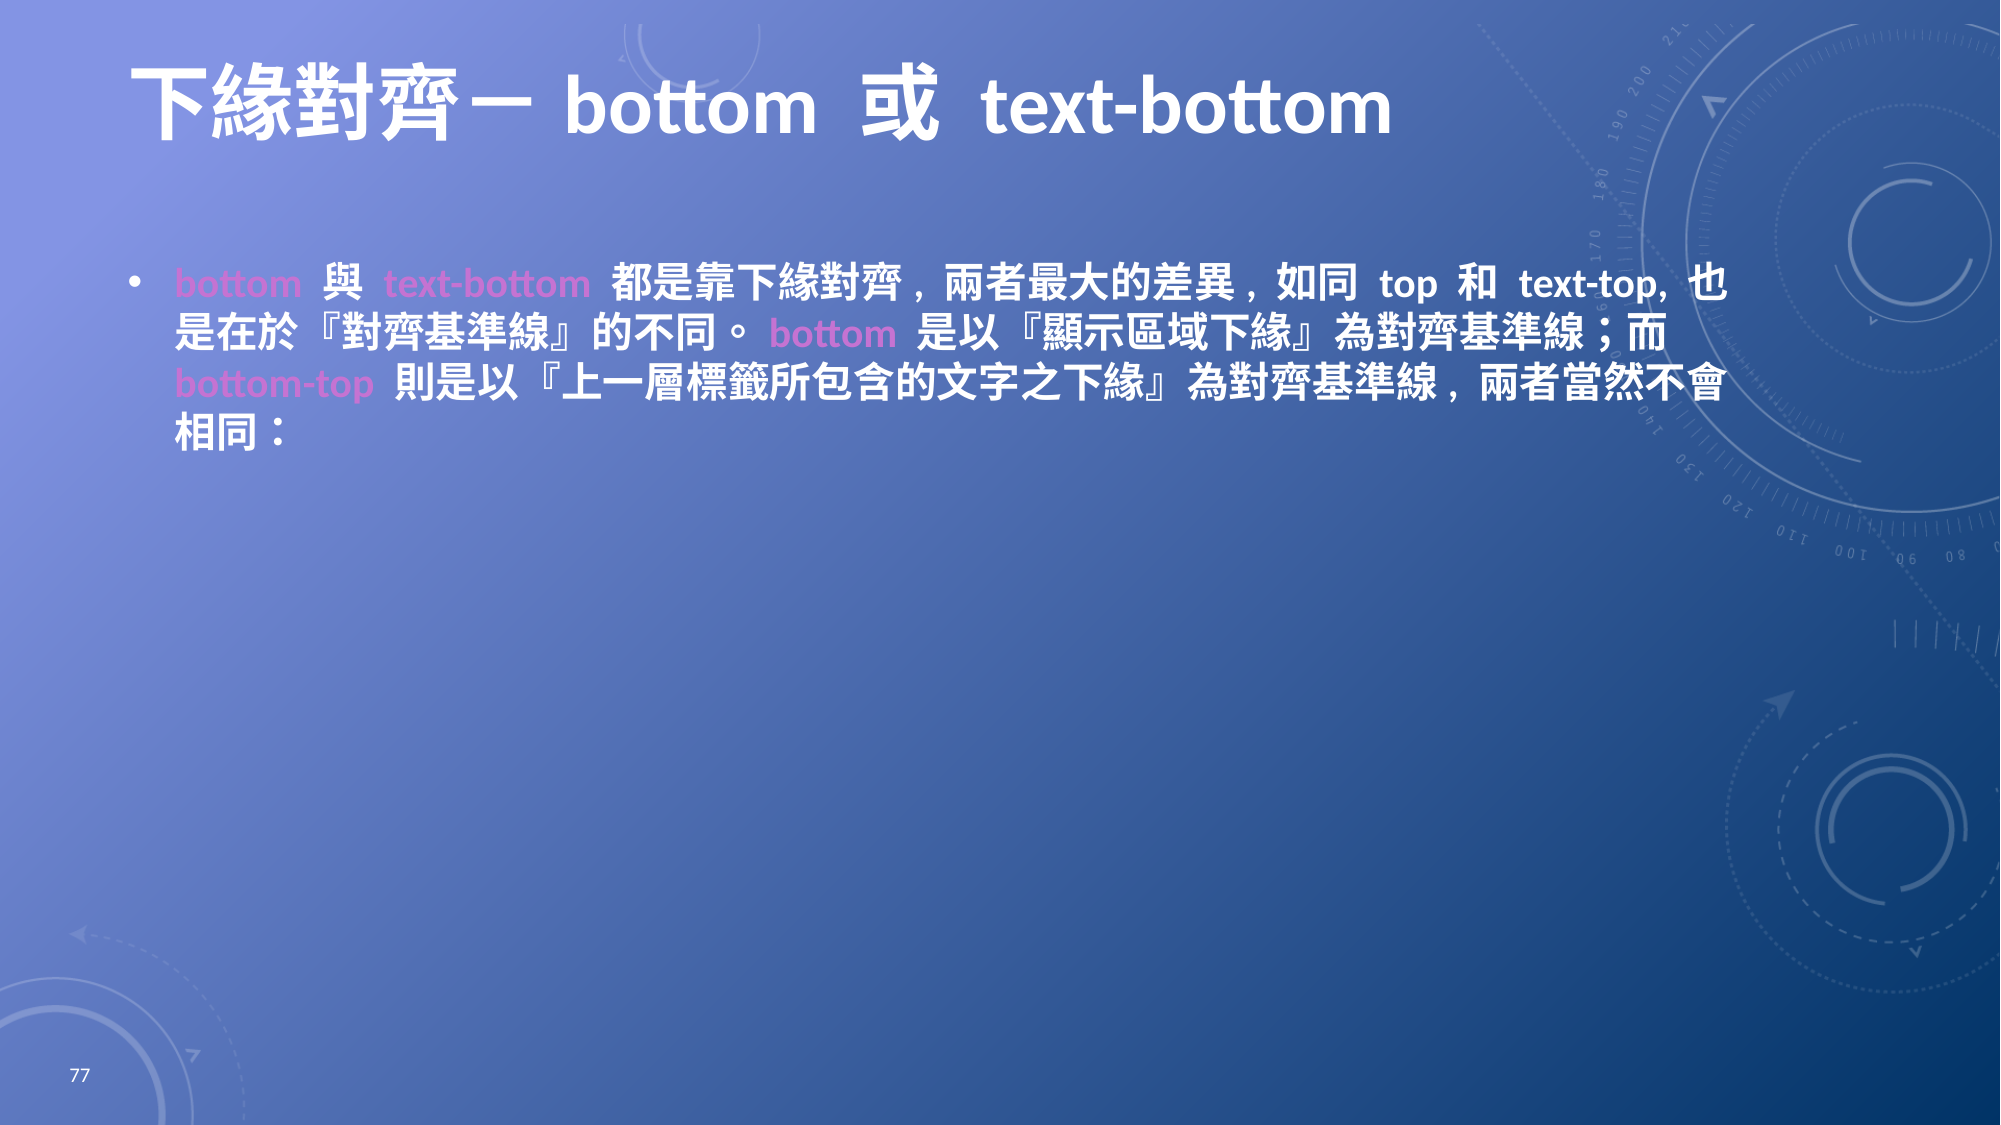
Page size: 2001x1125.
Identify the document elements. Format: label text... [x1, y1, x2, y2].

list bottom 與 text-bottom 都是靠下緣對齊, 兩者最大的差異, 如同 top 和 text-top, 也是在於『對齊基準線』的不同。bottom 是以『顯示區域下緣』為對齊基準線；而 bottom-top 則是以『上一層標籤所包含的文字之下緣』為對齊基準線, 兩者當然不會相同： [112, 248, 1775, 950]
slide_number 77 [14, 1043, 106, 1106]
picture [0, 24, 2000, 1125]
title 下緣對齊－bottom 或 text-bottom [112, 24, 1775, 177]
